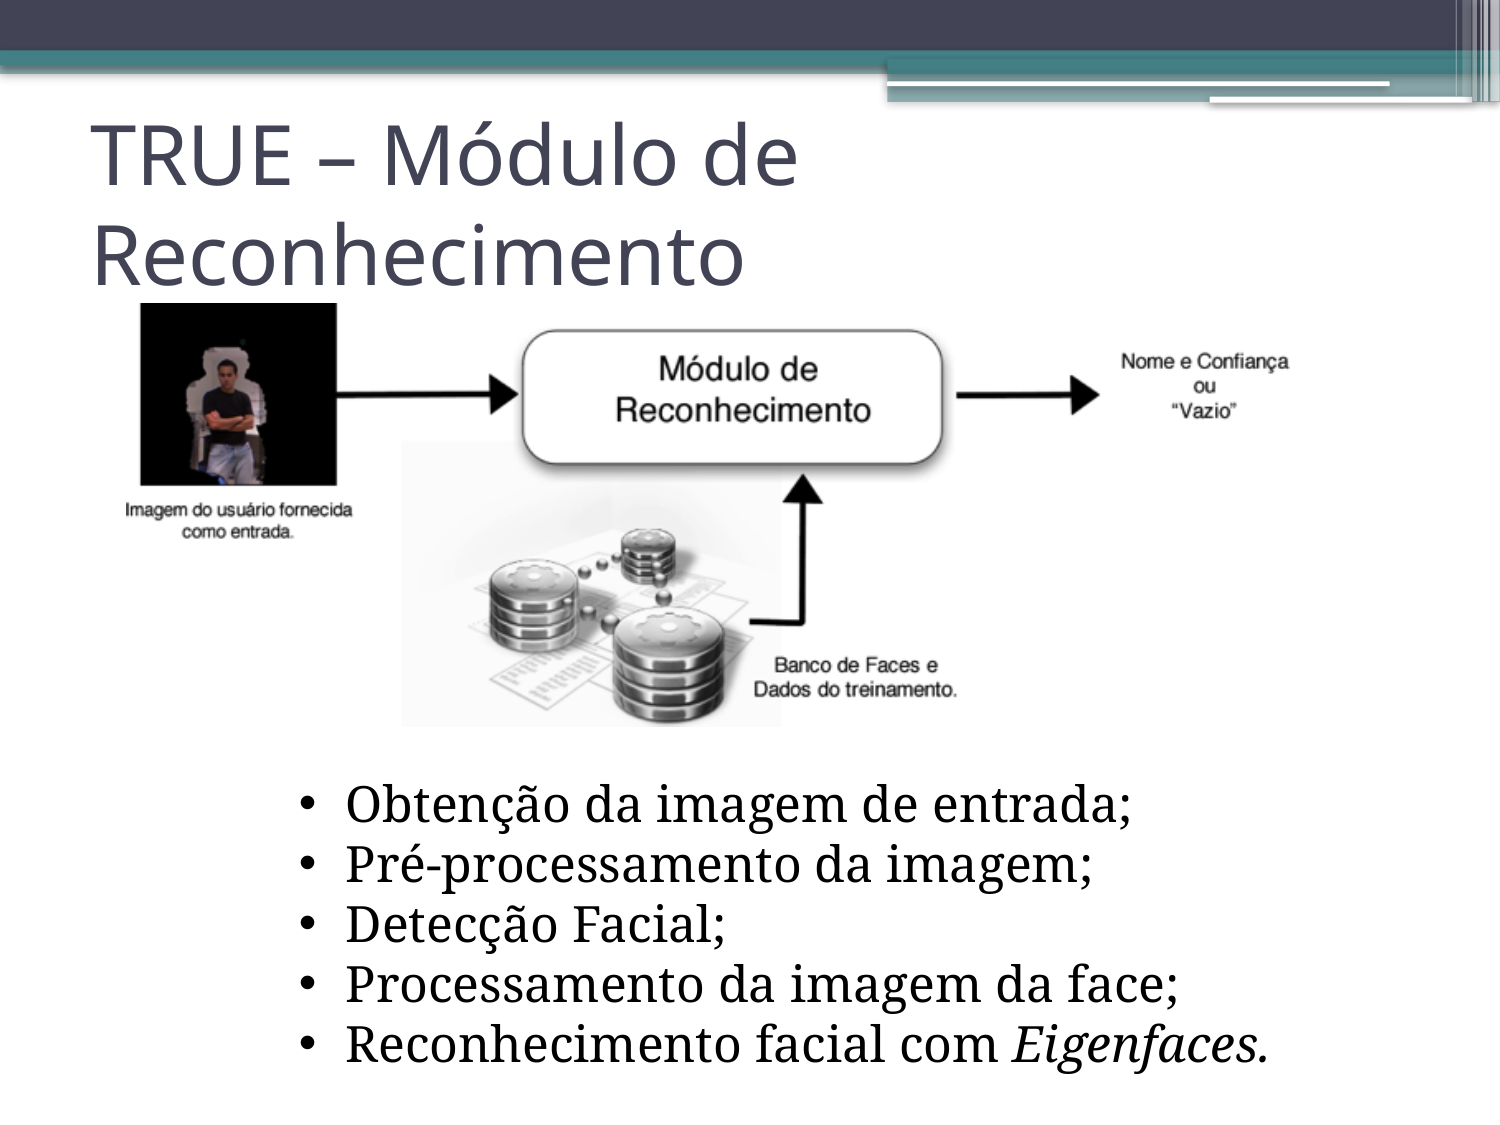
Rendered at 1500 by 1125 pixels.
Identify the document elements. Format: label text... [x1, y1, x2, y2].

picture [125, 303, 1290, 728]
title TRUE – Módulo de Reconhecimento [75, 114, 1425, 290]
text_box Obtenção da imagem de entrada; Pré-processamento da imagem; Detecção Facial; Processamento da imagem da face; Reconhecimento facial com Eigenfaces. [284, 764, 1290, 1080]
